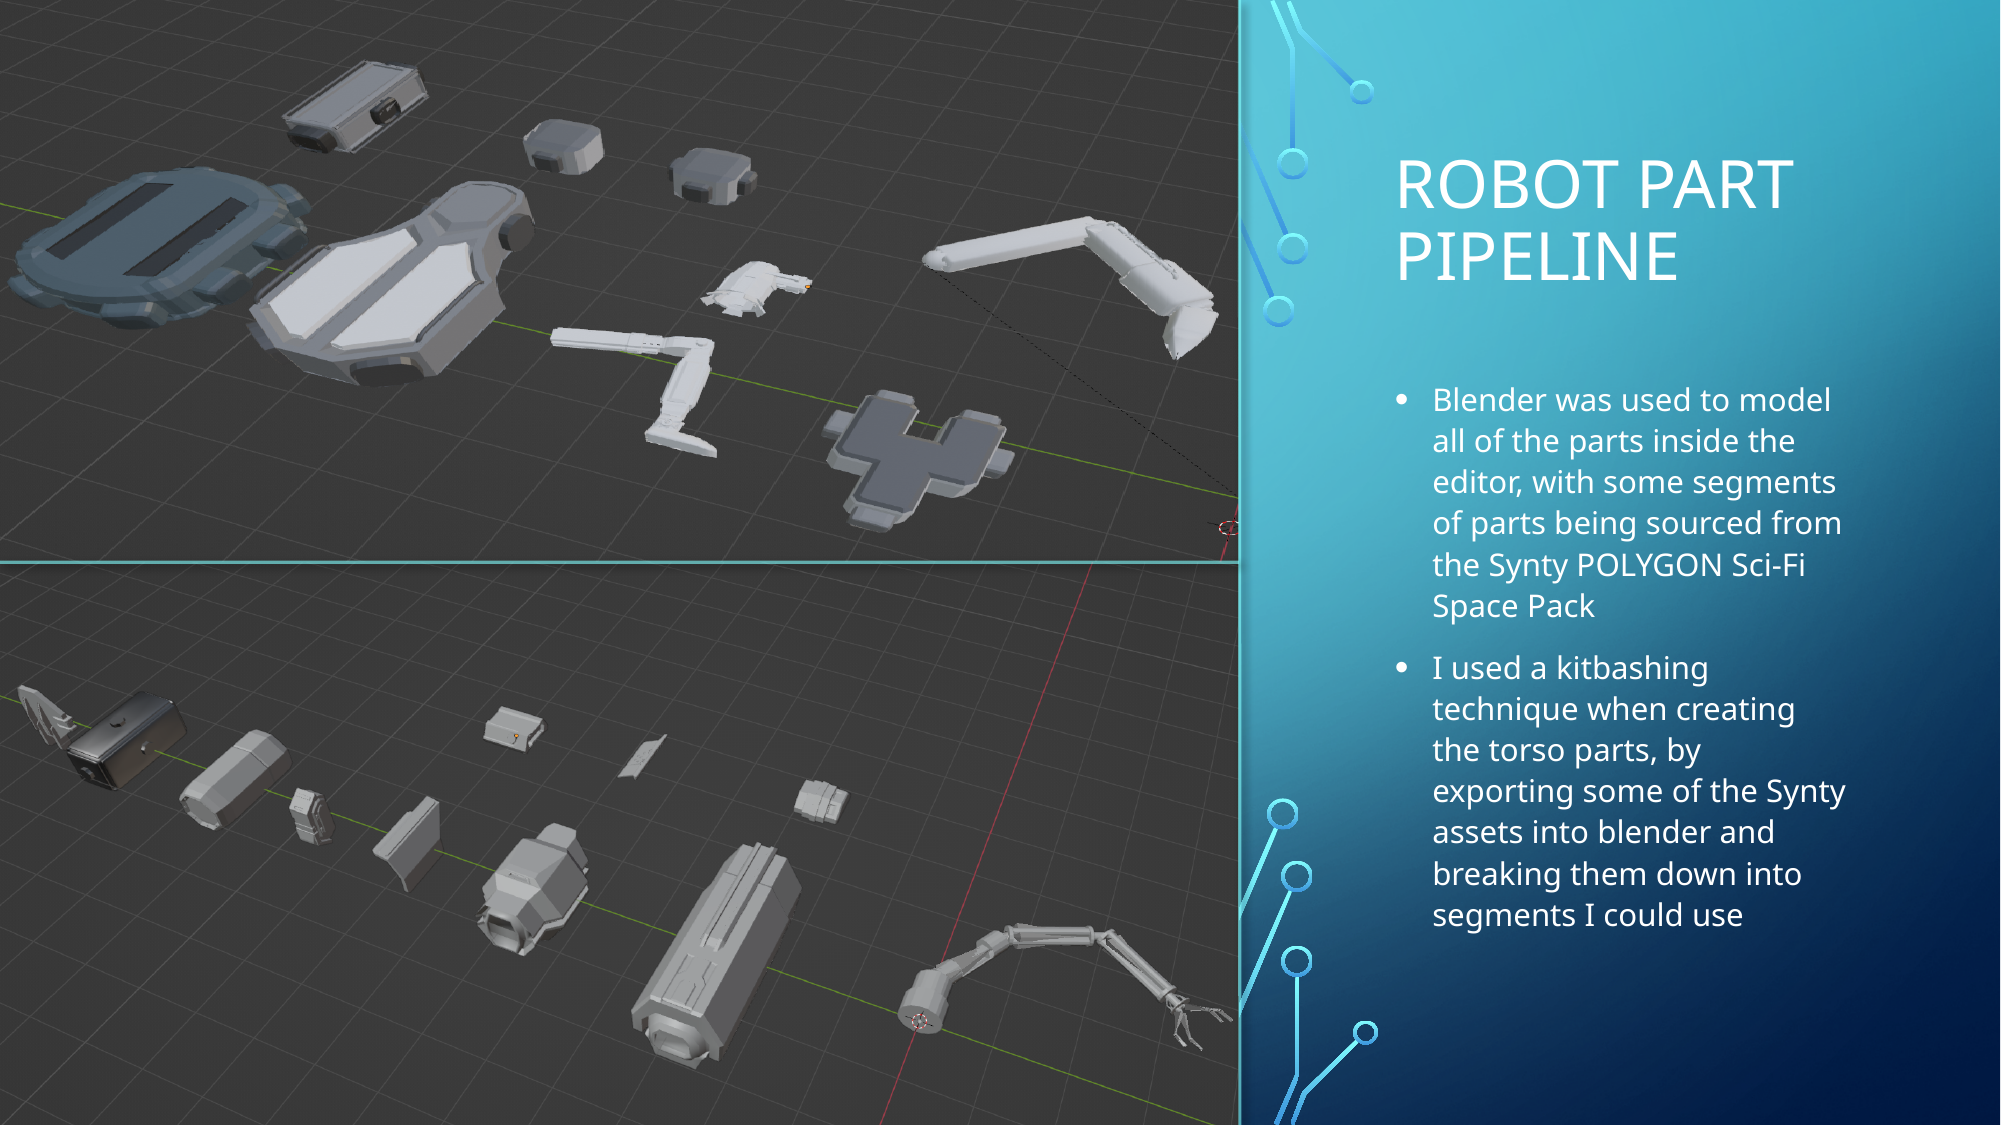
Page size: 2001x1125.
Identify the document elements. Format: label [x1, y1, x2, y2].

text_box [1241, 0, 1380, 1125]
picture [0, 563, 1239, 1125]
text_box [1380, 0, 2000, 1125]
picture [0, 0, 1239, 561]
